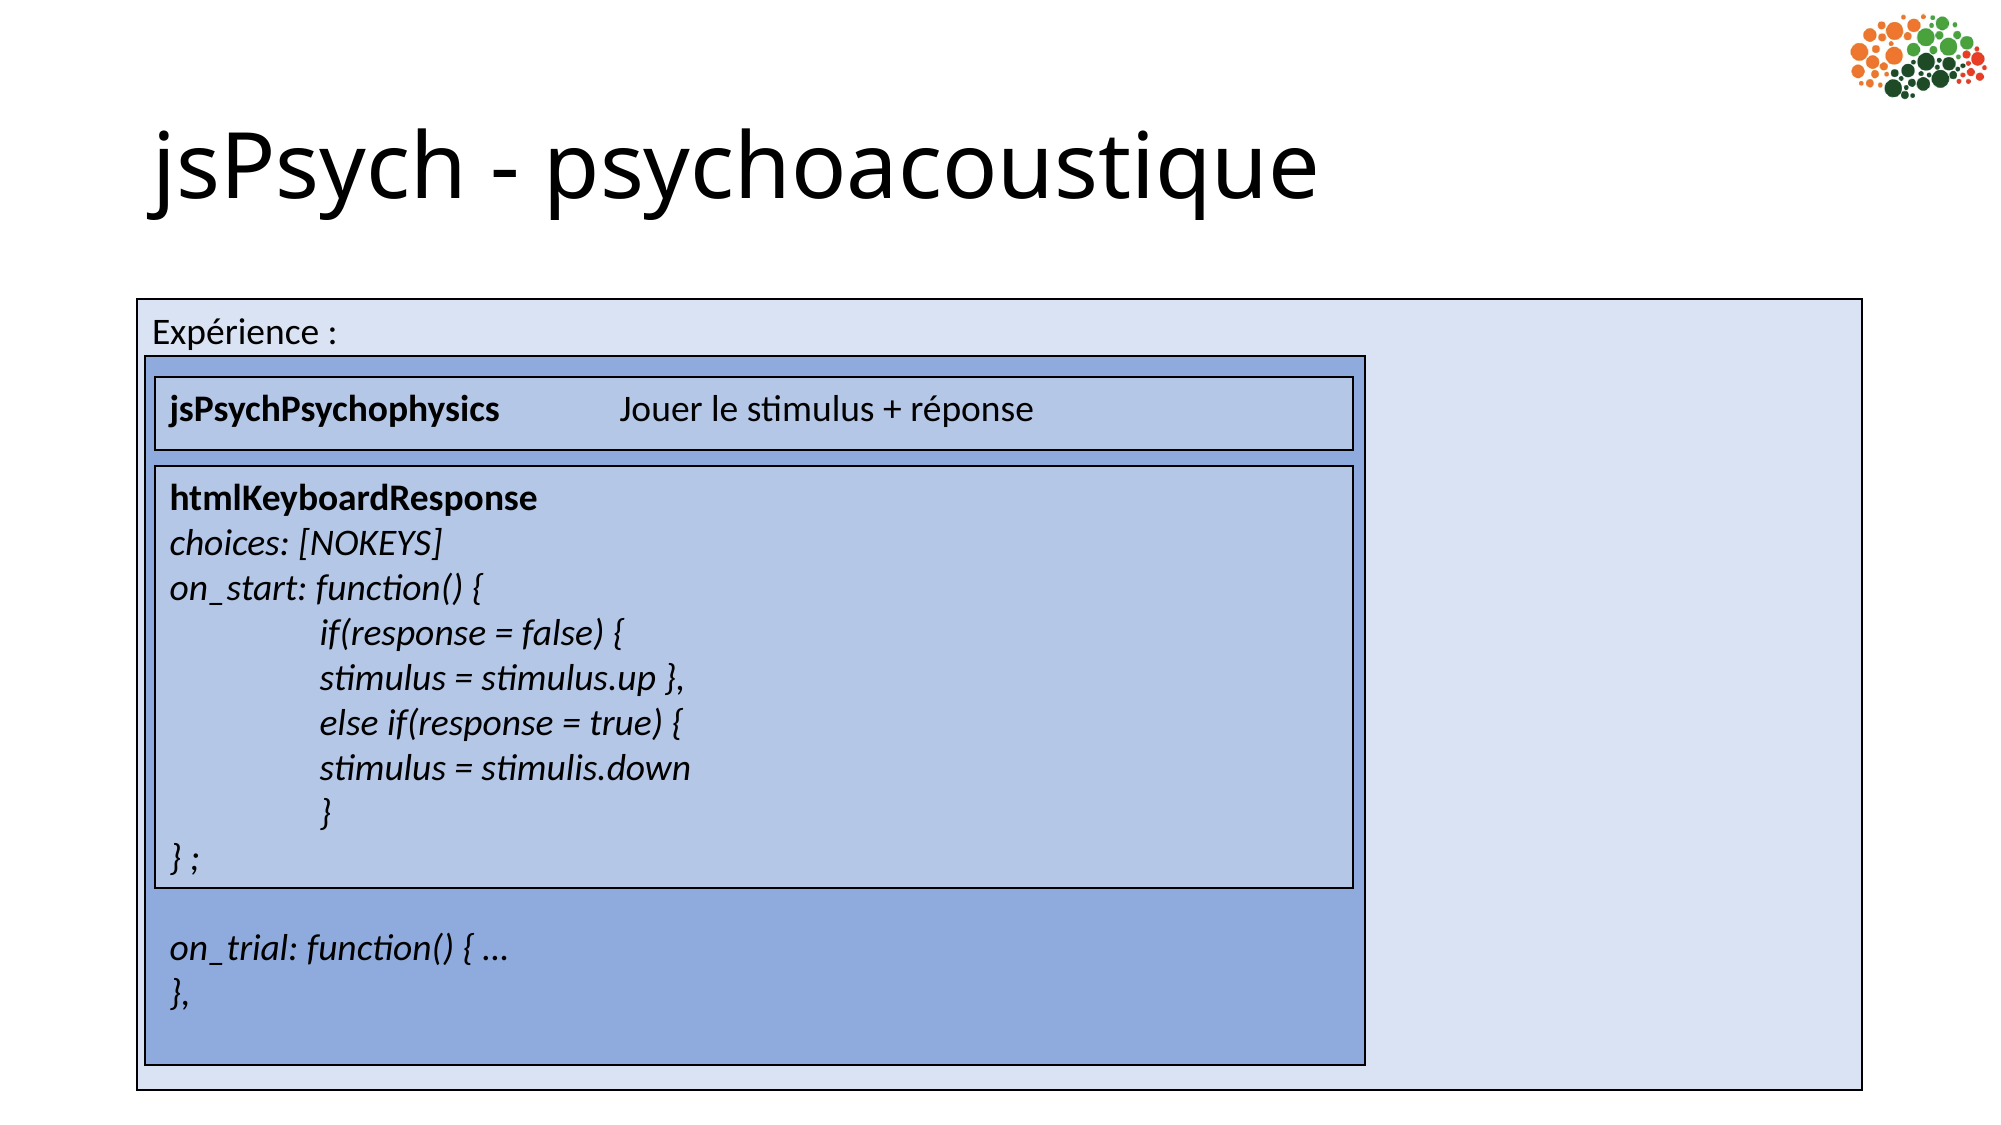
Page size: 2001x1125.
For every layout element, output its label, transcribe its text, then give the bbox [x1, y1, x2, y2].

title jsPsych - psychoacoustique [137, 59, 1863, 278]
picture [1831, 0, 2000, 113]
text_box htmlKeyboardResponse choices: [NOKEYS] on_start: function() { if(response = false) { stimulus = stimulus.up }, else if(response = true) { stimulus = stimulis.down } } ; on_trial: function() { … }, [154, 465, 1354, 889]
text_box jsPsychPsychophysics Jouer le stimulus + réponse [154, 376, 1354, 451]
text_box - Questionnaire [144, 355, 1366, 1066]
text_box Expérience : - Ecoute 4 sons, - Questionnaire. [136, 298, 1863, 1091]
